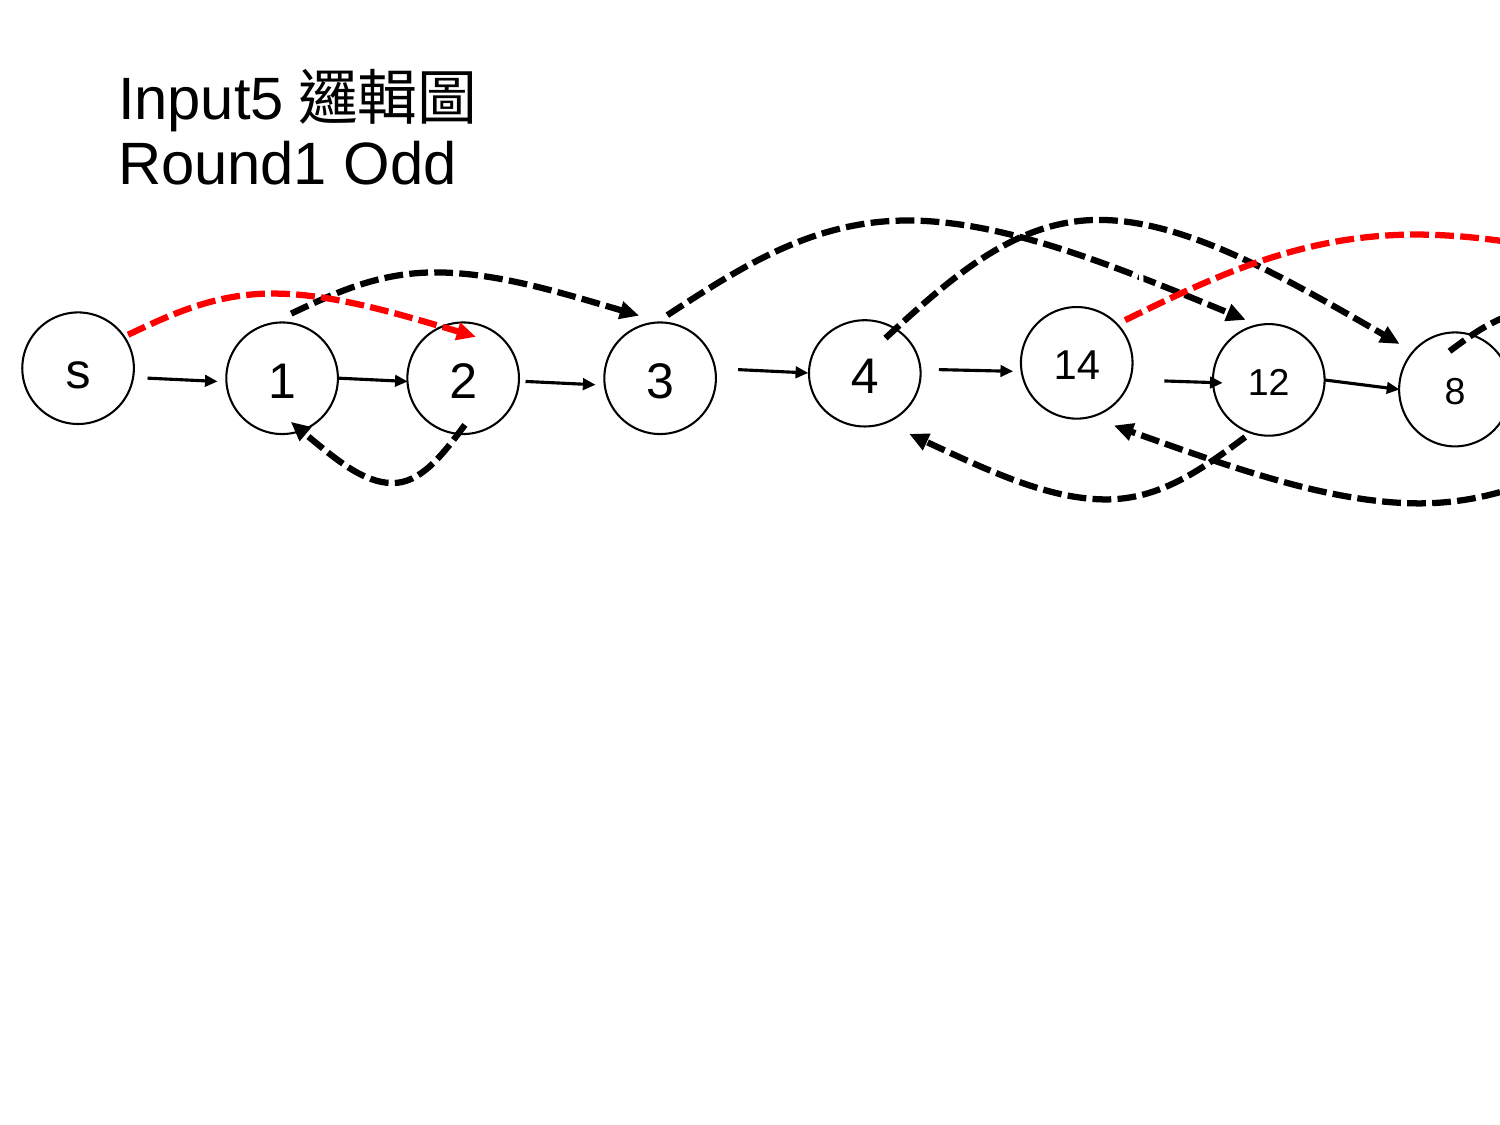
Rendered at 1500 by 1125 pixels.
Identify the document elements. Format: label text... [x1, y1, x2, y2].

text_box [1324, 379, 1400, 390]
text_box 1 [225, 336, 339, 436]
title Input5邏輯圖 Round1 Odd [103, 59, 681, 278]
text_box 2 [406, 321, 521, 436]
text_box [325, 278, 639, 318]
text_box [525, 381, 596, 385]
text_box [337, 378, 408, 382]
text_box [1448, 323, 1500, 353]
text_box 3 [603, 321, 717, 436]
text_box 8 [1398, 331, 1500, 428]
text_box 14 [1019, 340, 1134, 420]
text_box 12 [1212, 342, 1326, 426]
text_box [291, 422, 466, 485]
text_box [147, 378, 218, 382]
text_box [666, 219, 1020, 318]
text_box 4 [807, 319, 922, 428]
text_box [909, 433, 1213, 501]
text_box [127, 292, 476, 340]
text_box s [21, 311, 135, 426]
text_box [1114, 424, 1500, 505]
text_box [738, 369, 808, 373]
text_box 1 [884, 218, 1400, 344]
text_box [1124, 233, 1500, 323]
